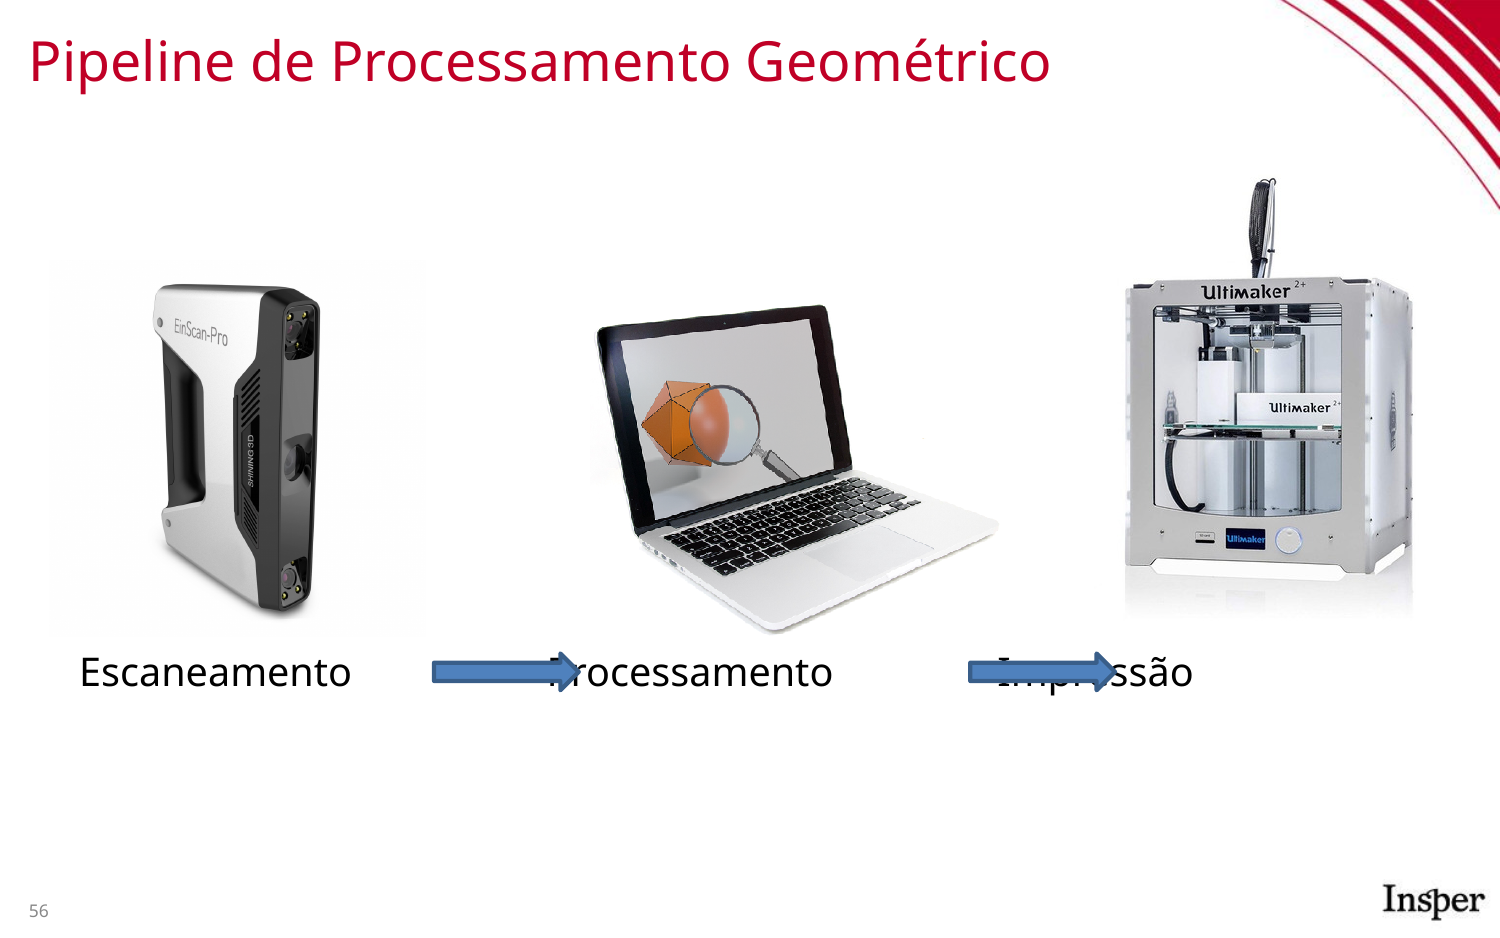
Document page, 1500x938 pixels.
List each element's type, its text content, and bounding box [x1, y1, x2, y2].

text_box [970, 653, 1116, 691]
text_box [434, 653, 579, 691]
list Escaneamento Processamento Impressão [64, 639, 1447, 876]
picture [49, 0, 1500, 938]
title Pipeline de Processamento Geométrico [13, 18, 1397, 104]
slide_number 56 [0, 887, 78, 938]
